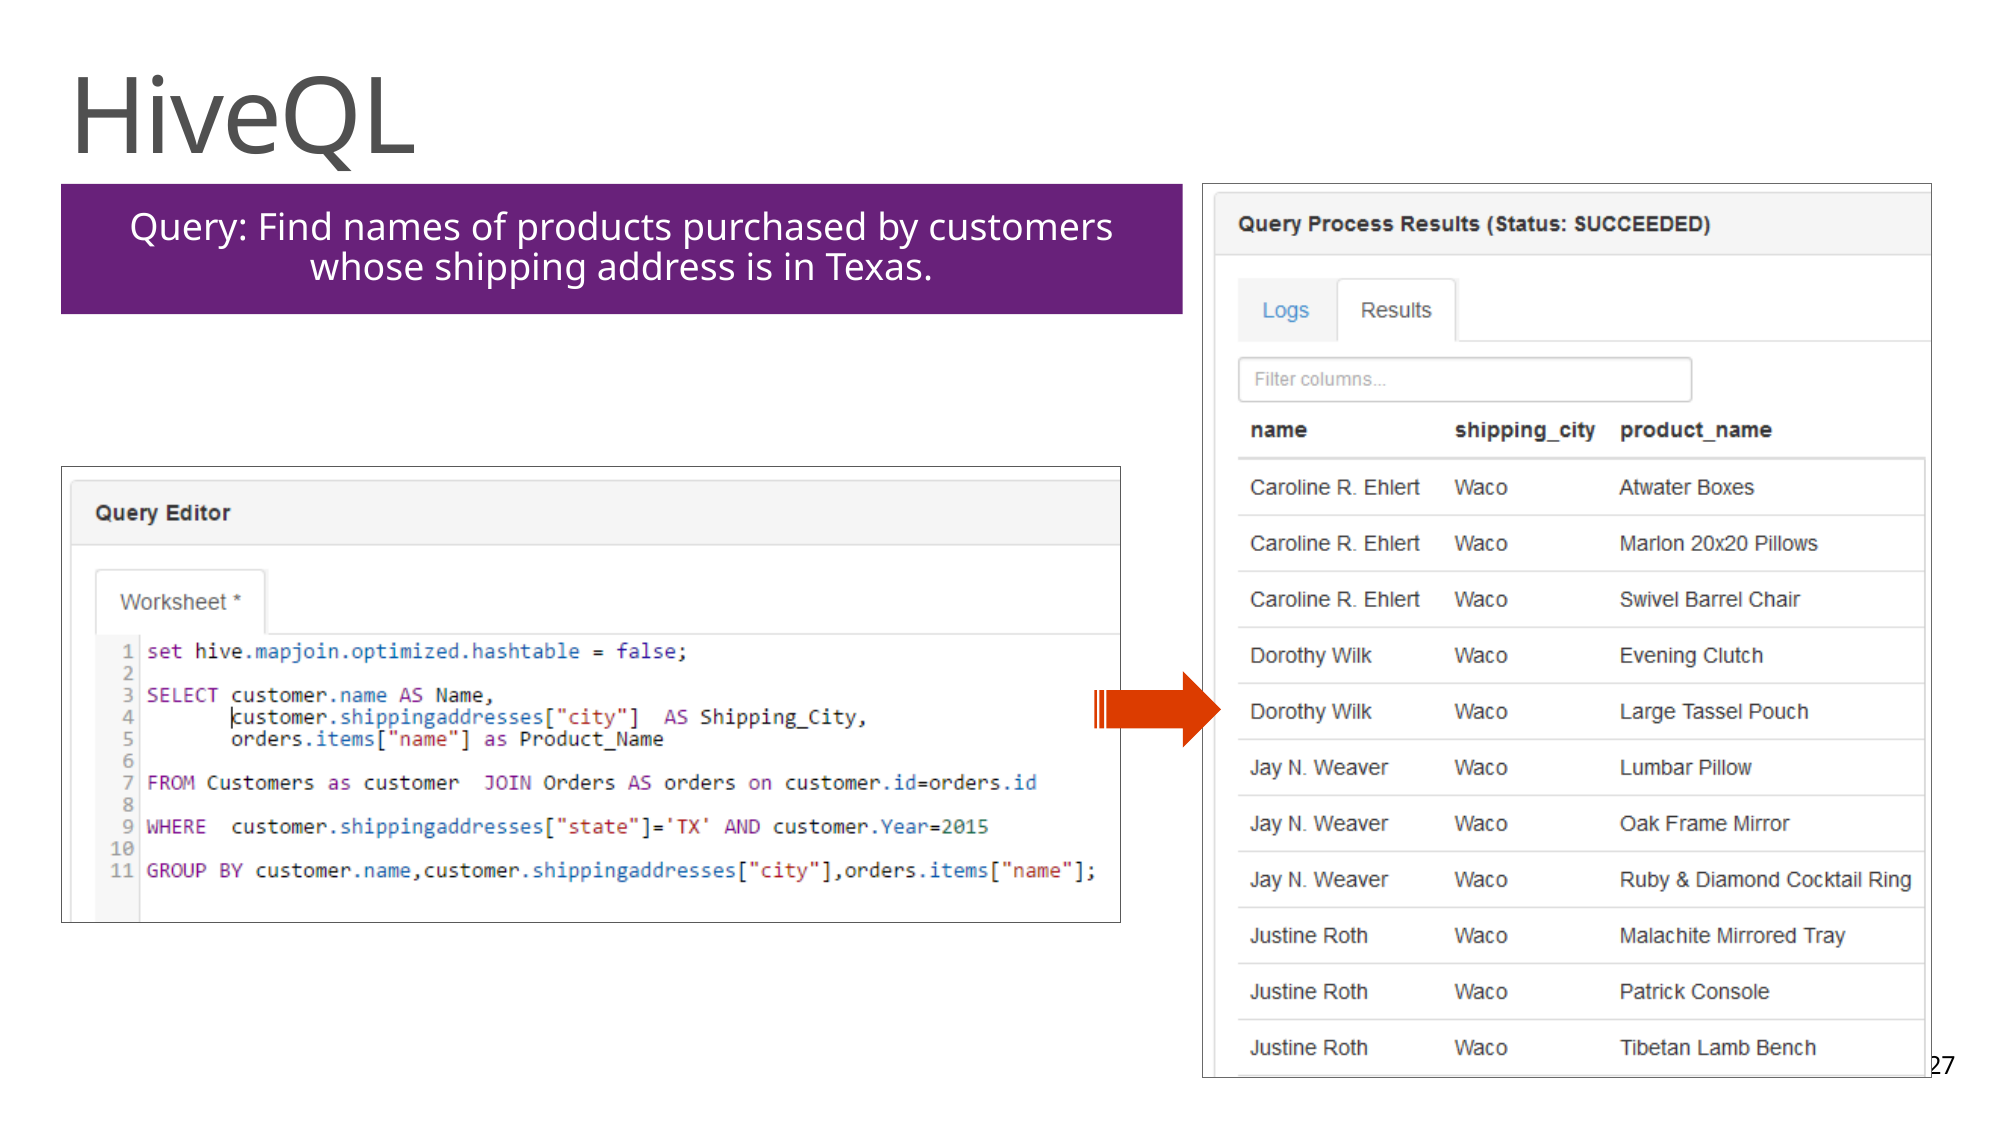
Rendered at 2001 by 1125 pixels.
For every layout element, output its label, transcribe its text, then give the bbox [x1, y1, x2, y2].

text_box [1121, 670, 1202, 749]
picture [1202, 183, 1933, 1079]
text_box Query: Find names of products purchased by customers whose shipping address is in Texas. [61, 183, 1183, 315]
slide_number 27 [1933, 1056, 1956, 1078]
title HiveQL [44, 47, 1956, 200]
picture [60, 465, 1121, 923]
